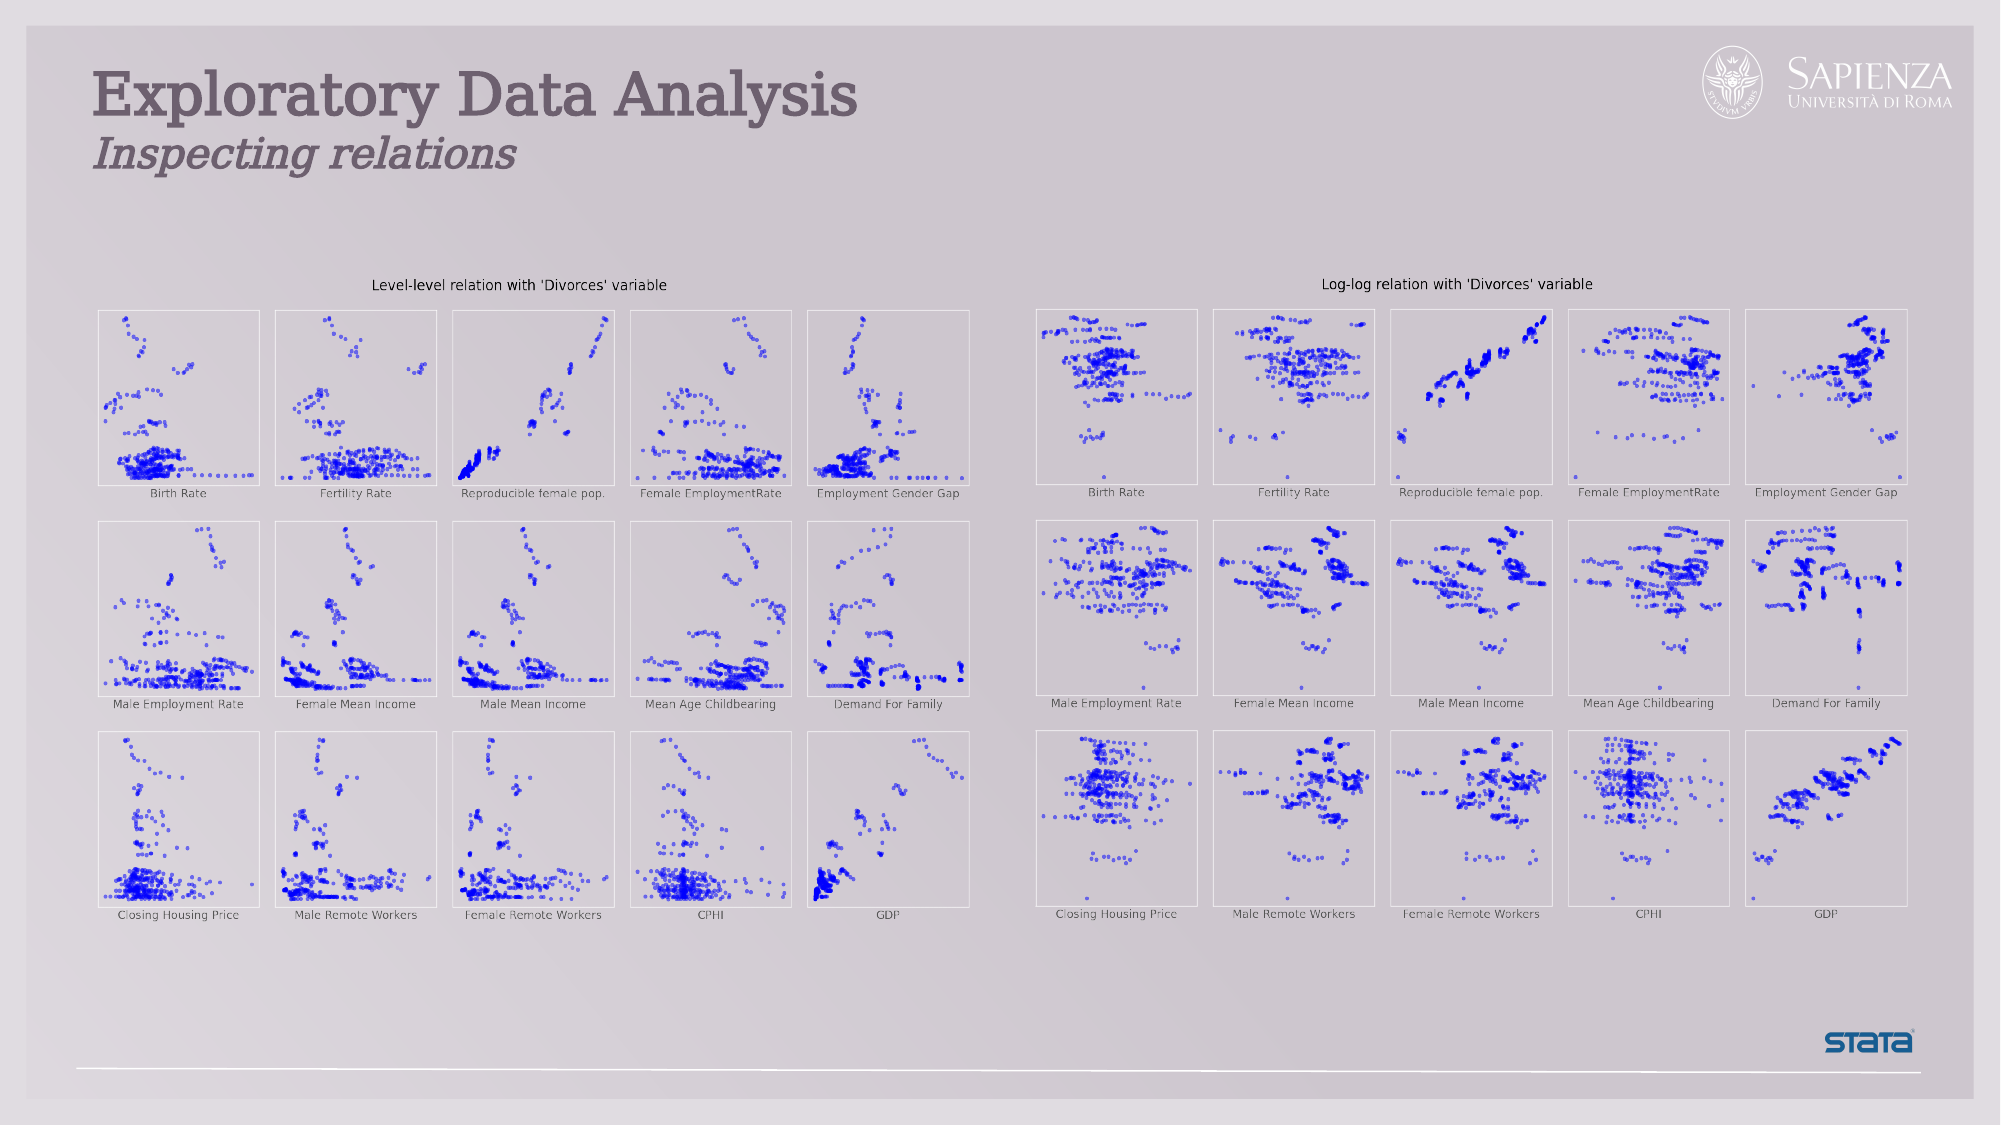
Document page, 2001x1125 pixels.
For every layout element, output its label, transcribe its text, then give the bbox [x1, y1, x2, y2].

text_box Exploratory Data Analysis Inspecting relations [76, 48, 1431, 217]
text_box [76, 1068, 1825, 1073]
picture [1825, 995, 1915, 1086]
picture [0, 216, 2000, 992]
picture [1676, 19, 1977, 145]
